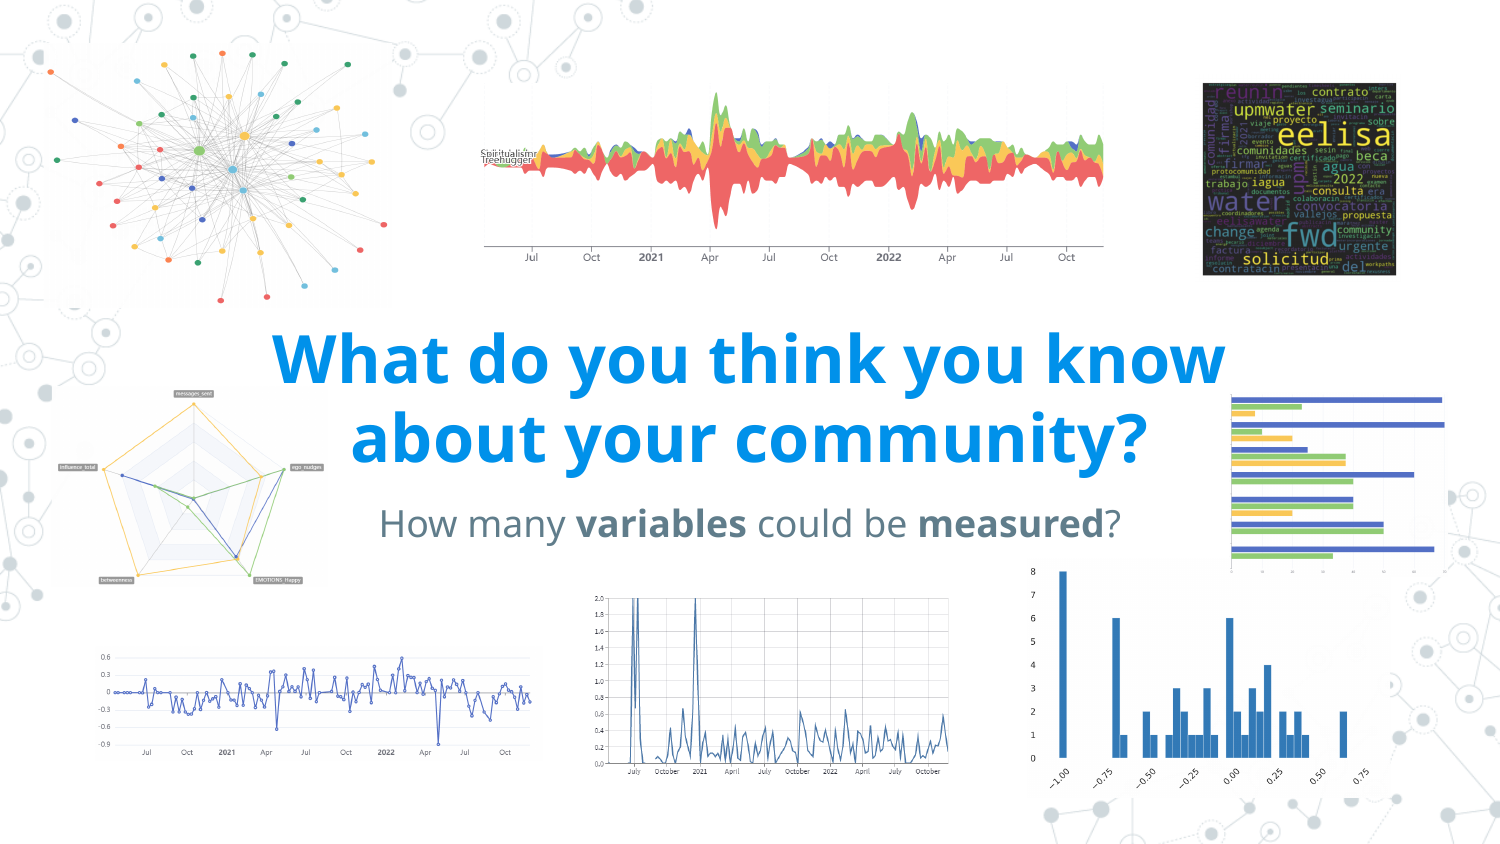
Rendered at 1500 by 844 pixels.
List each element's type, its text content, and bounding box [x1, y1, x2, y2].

picture [0, 0, 1500, 844]
text_box How many variables could be measured? [308, 484, 1192, 658]
title What do you think you know about your community? [252, 301, 1248, 492]
